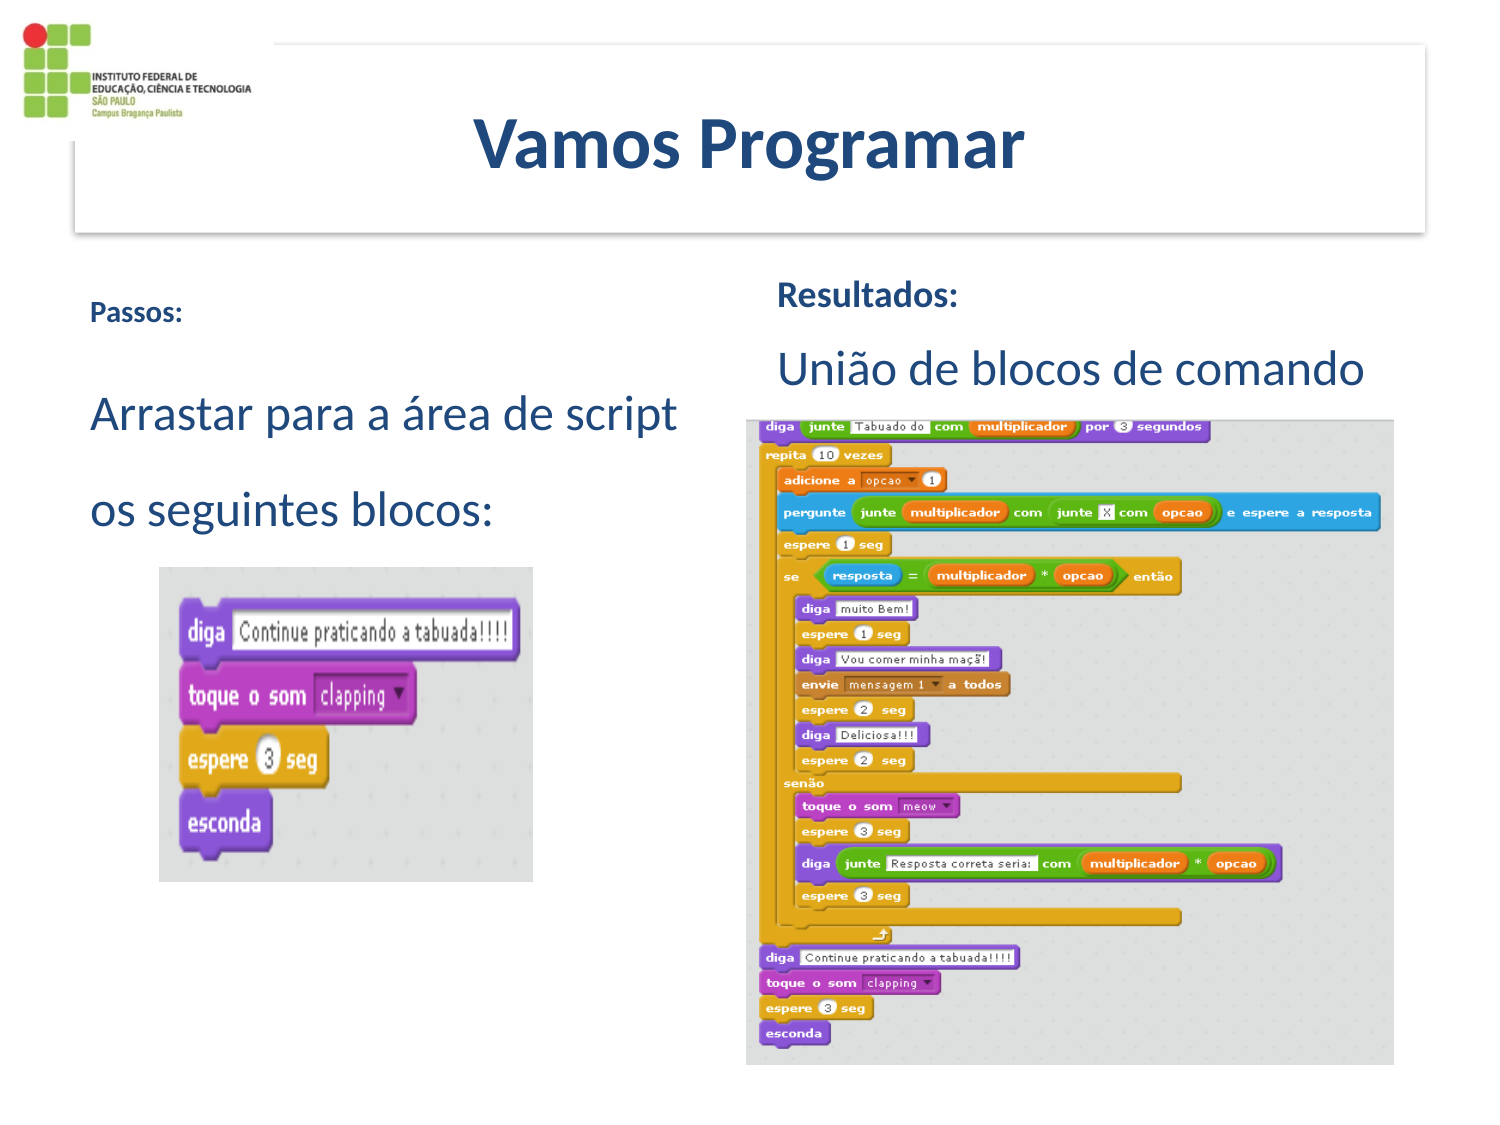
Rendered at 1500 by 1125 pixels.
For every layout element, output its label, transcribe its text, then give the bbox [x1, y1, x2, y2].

picture [746, 419, 1395, 1065]
list Resultados: [761, 218, 1425, 325]
list Arrastar para a área de script os seguintes blocos: [75, 336, 738, 1005]
picture [159, 567, 534, 882]
title Vamos Programar [74, 44, 1426, 233]
picture [0, 0, 274, 141]
list União de blocos de comando [761, 328, 1425, 1005]
list Passos: [75, 254, 738, 336]
